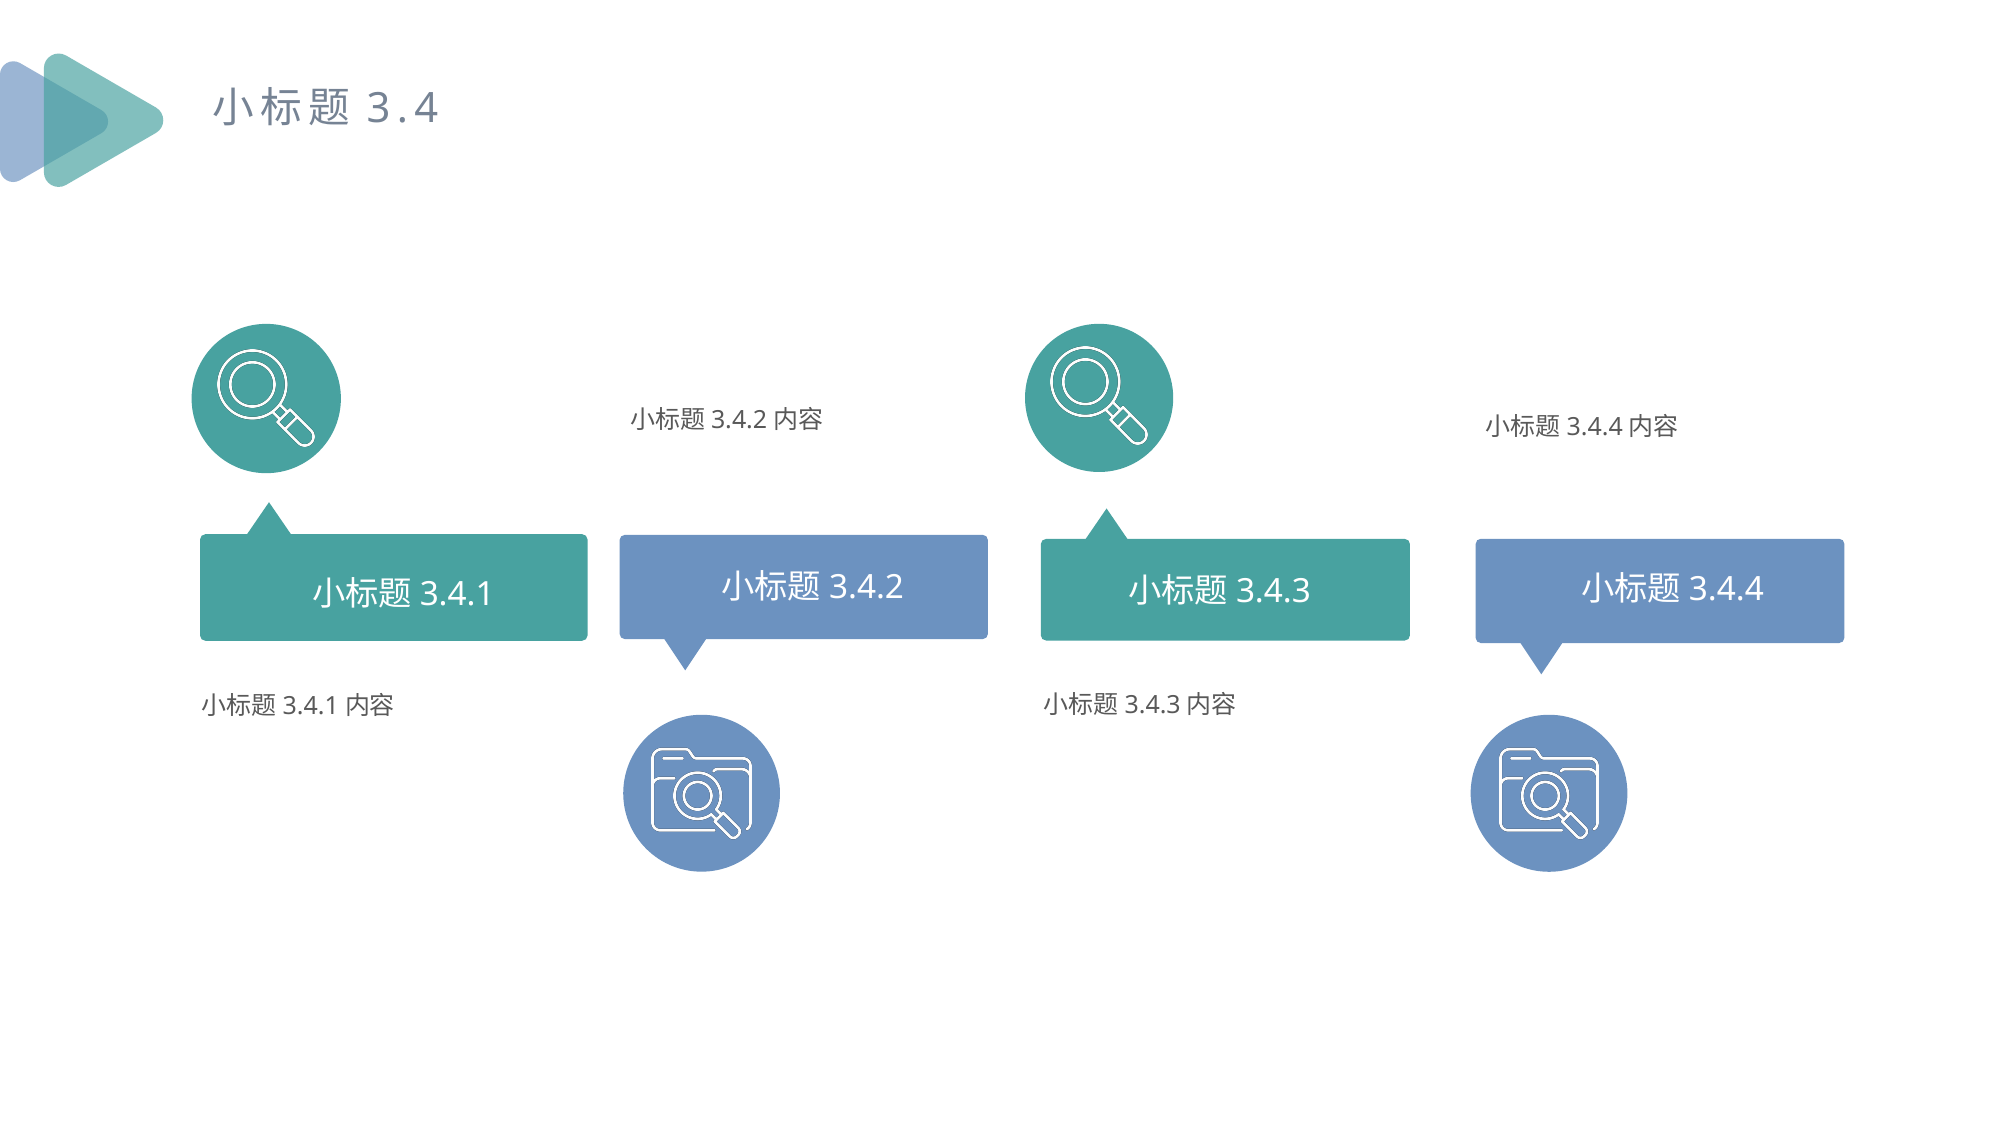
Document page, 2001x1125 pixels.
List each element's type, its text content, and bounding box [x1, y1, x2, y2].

text_box [1025, 323, 1174, 472]
text_box [1475, 538, 1845, 675]
text_box 小标题3.4.1 [281, 572, 525, 613]
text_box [0, 49, 166, 191]
picture [1499, 743, 1599, 844]
text_box [619, 534, 988, 671]
text_box [200, 502, 588, 641]
text_box 小标题3.4.3 [1092, 569, 1348, 610]
text_box [1470, 714, 1628, 872]
text_box 小标题3.4.3内容 [1043, 673, 1400, 719]
text_box 小标题3.4 [197, 73, 454, 139]
text_box 小标题3.4.4 [1535, 567, 1810, 608]
text_box 小标题3.4.2内容 [630, 388, 1002, 434]
text_box 小标题3.4.2 [683, 565, 942, 606]
text_box [623, 714, 780, 872]
picture [1050, 346, 1148, 445]
picture [217, 349, 315, 447]
text_box 小标题3.4.4内容 [1485, 395, 1871, 441]
text_box 小标题3.4.1内容 [201, 674, 577, 720]
text_box [1040, 508, 1410, 641]
picture [651, 743, 752, 844]
text_box [191, 323, 341, 474]
